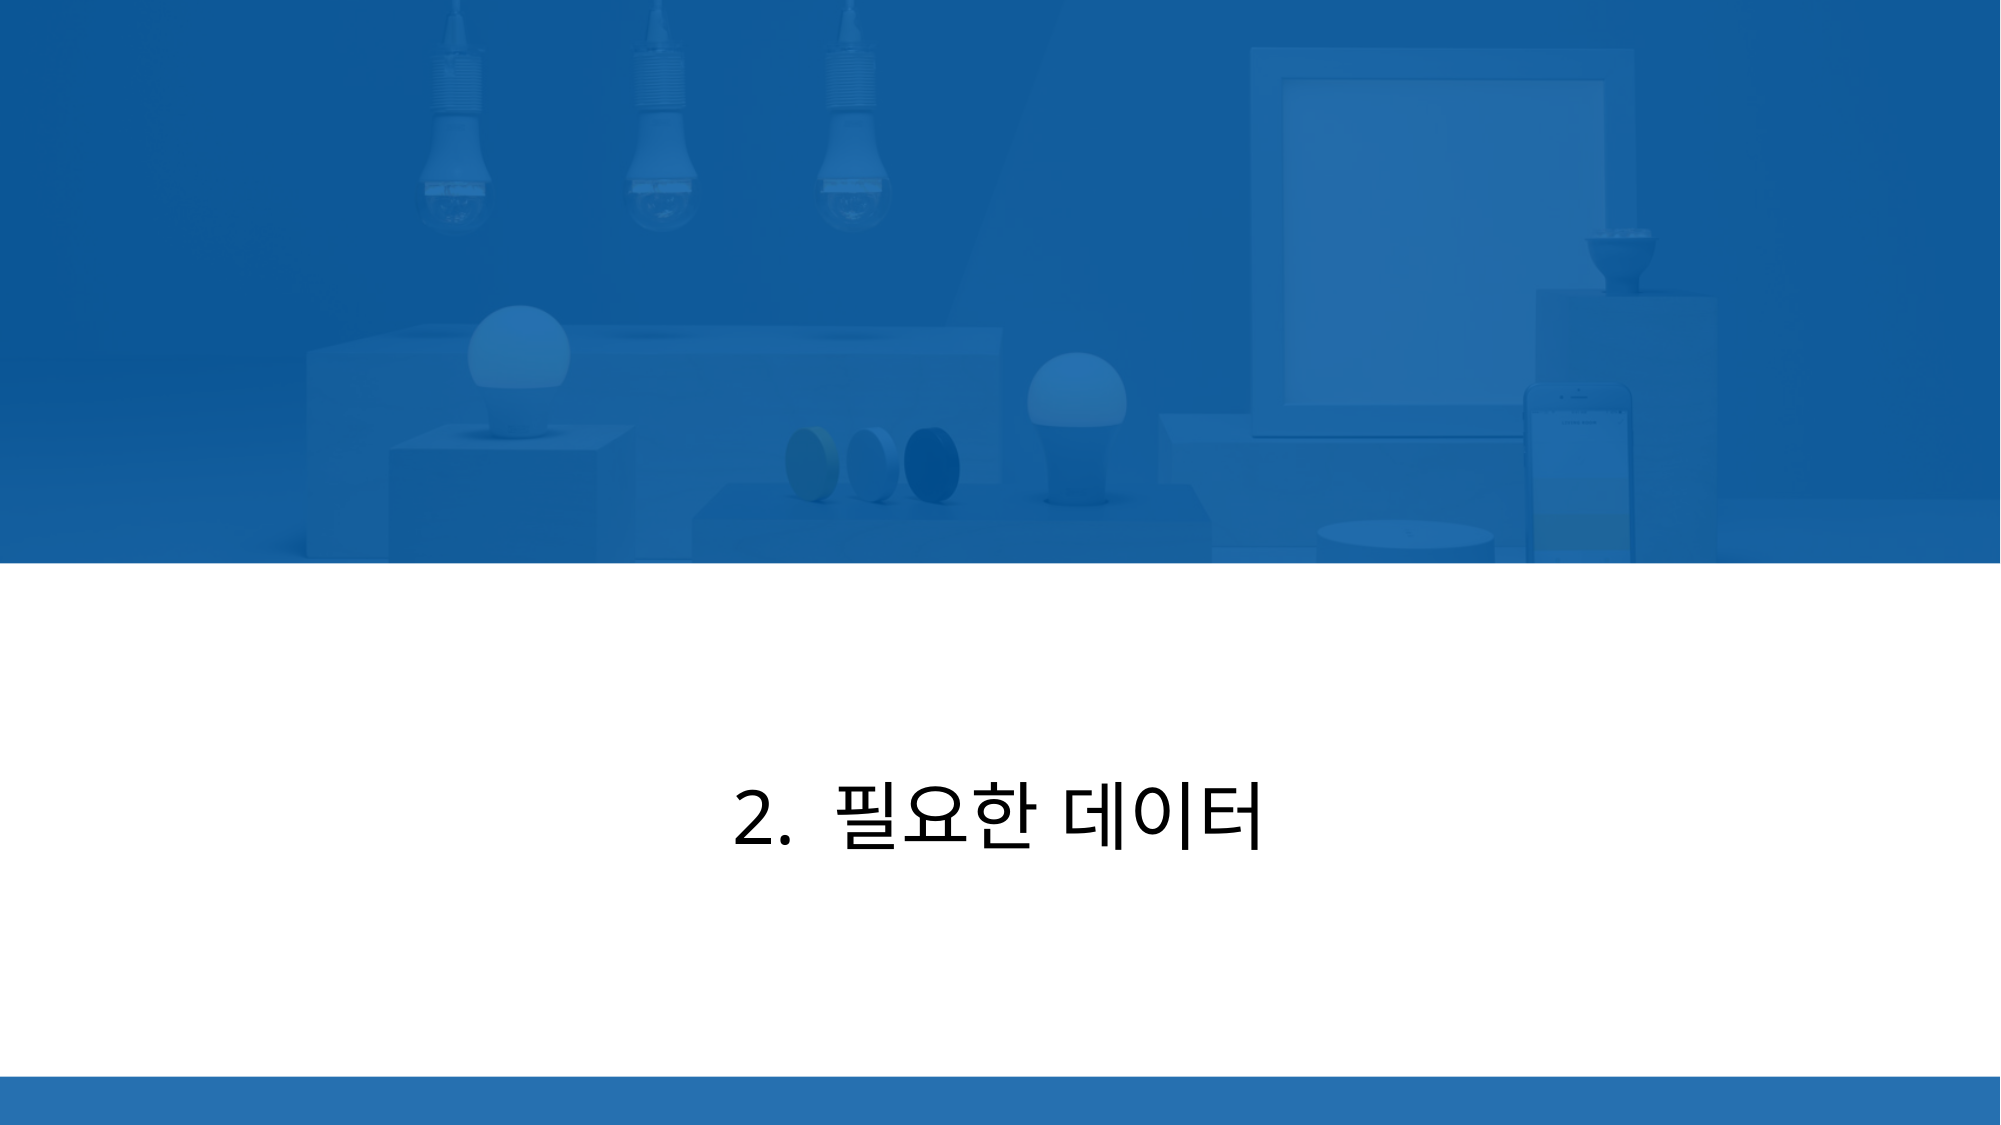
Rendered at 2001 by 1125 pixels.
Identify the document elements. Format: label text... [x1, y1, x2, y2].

title 2. 필요한 데이터 [0, 563, 2000, 1077]
